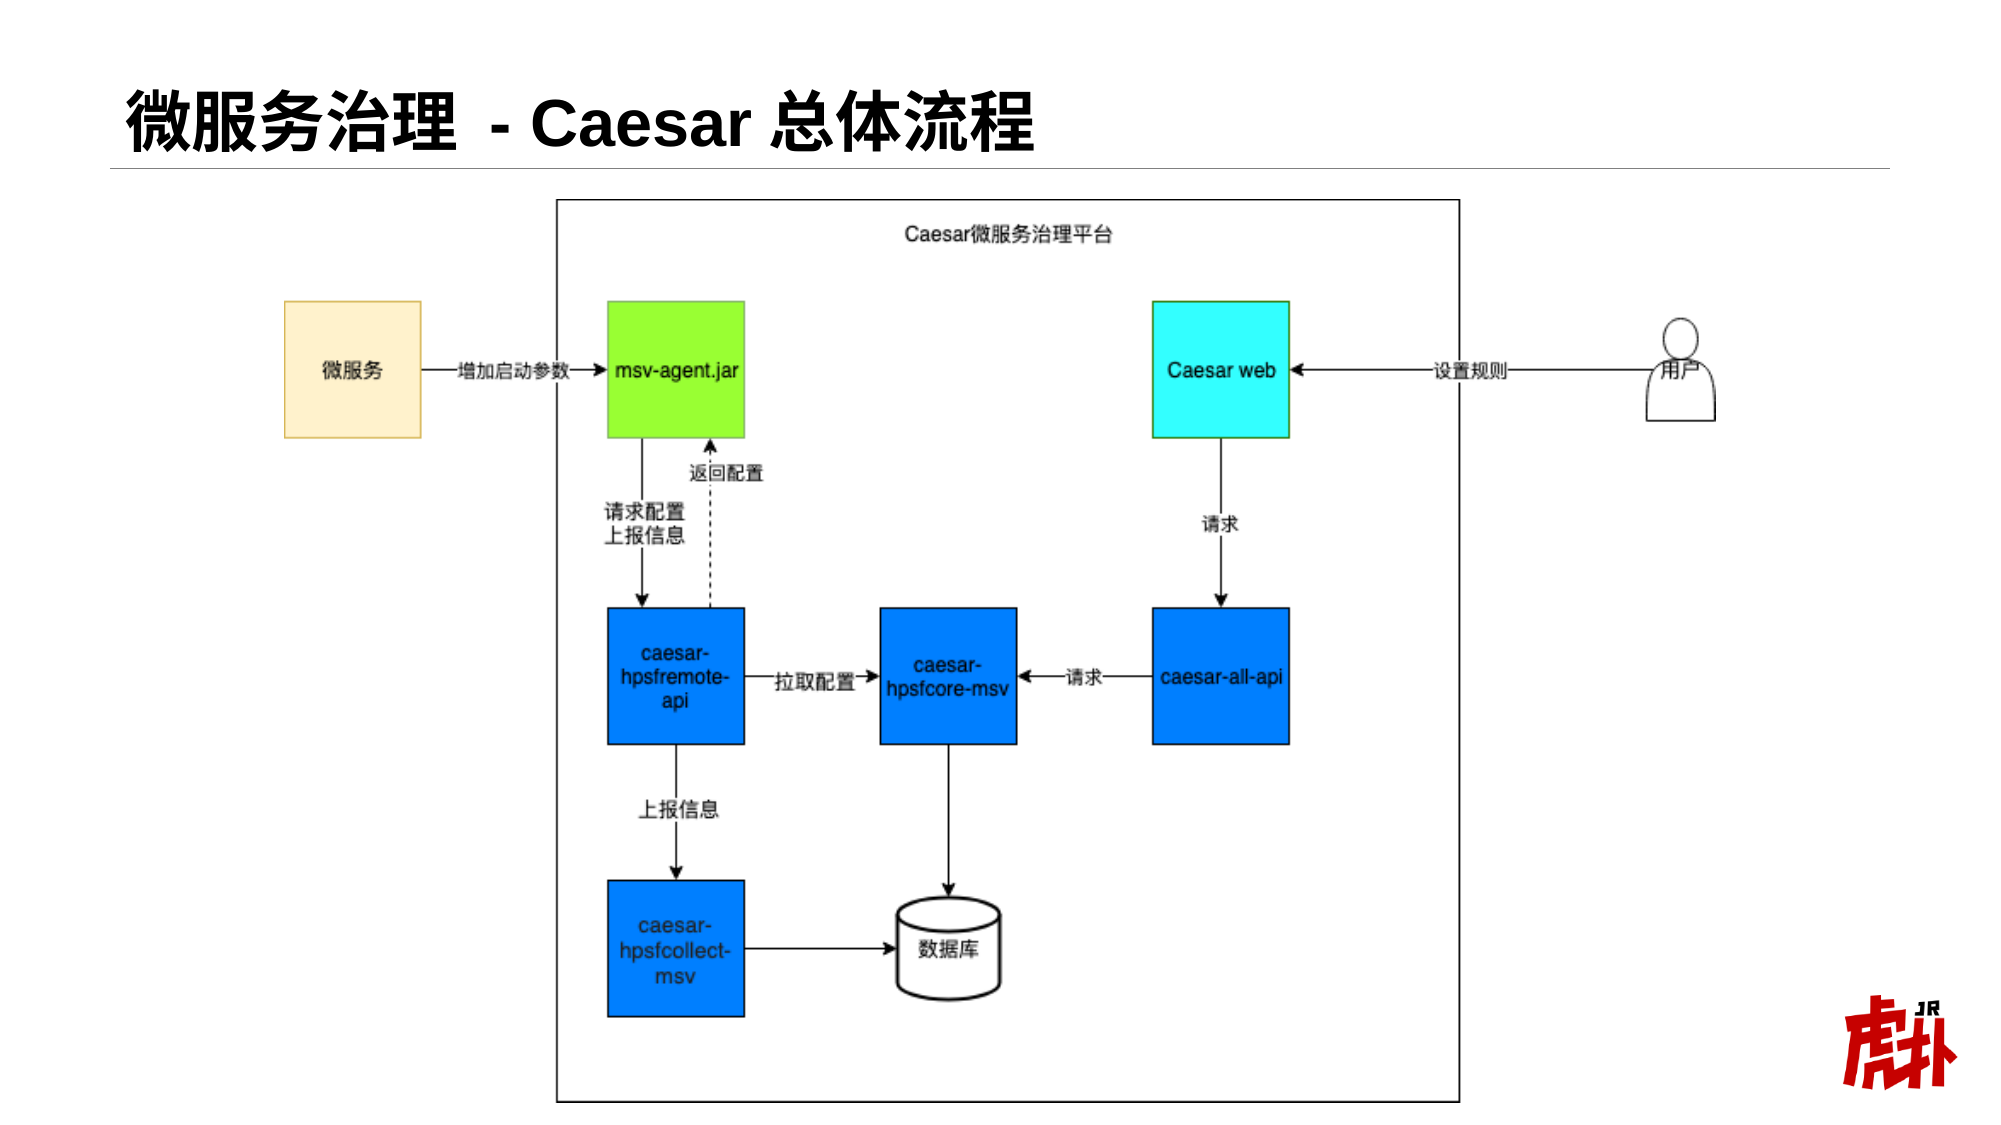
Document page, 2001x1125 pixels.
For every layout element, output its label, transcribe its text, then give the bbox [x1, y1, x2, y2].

picture [1814, 956, 1986, 1113]
title 微服务治理 - Caesar总体流程 [109, 0, 1890, 169]
picture [284, 199, 1716, 1103]
